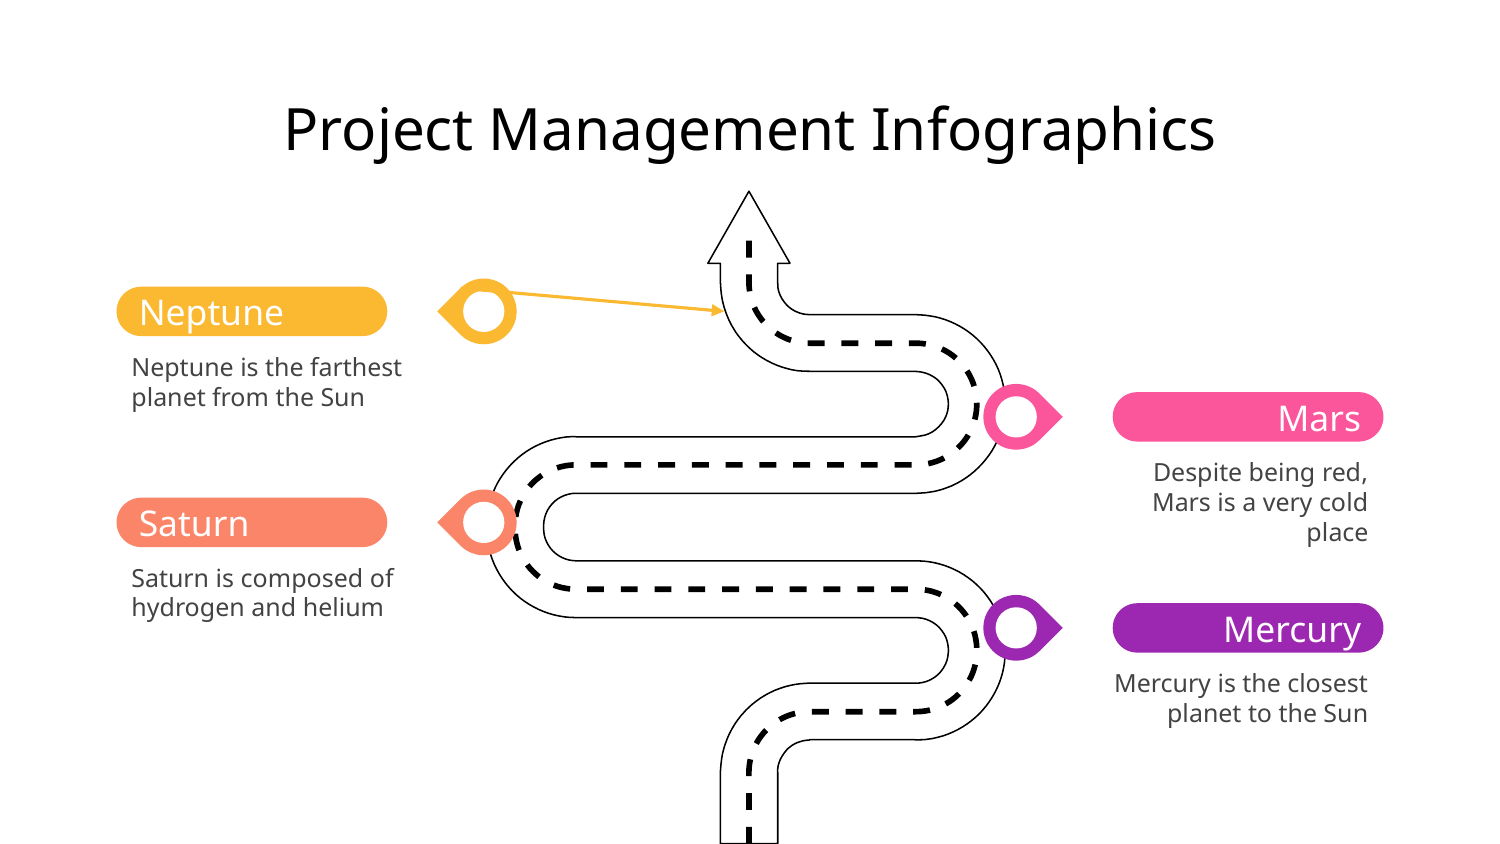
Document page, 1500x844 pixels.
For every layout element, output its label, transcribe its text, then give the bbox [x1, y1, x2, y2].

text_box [969, 370, 1384, 530]
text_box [116, 475, 531, 635]
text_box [116, 264, 725, 424]
title Project Management Infographics [116, 88, 1384, 167]
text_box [486, 190, 1007, 844]
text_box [969, 581, 1384, 741]
